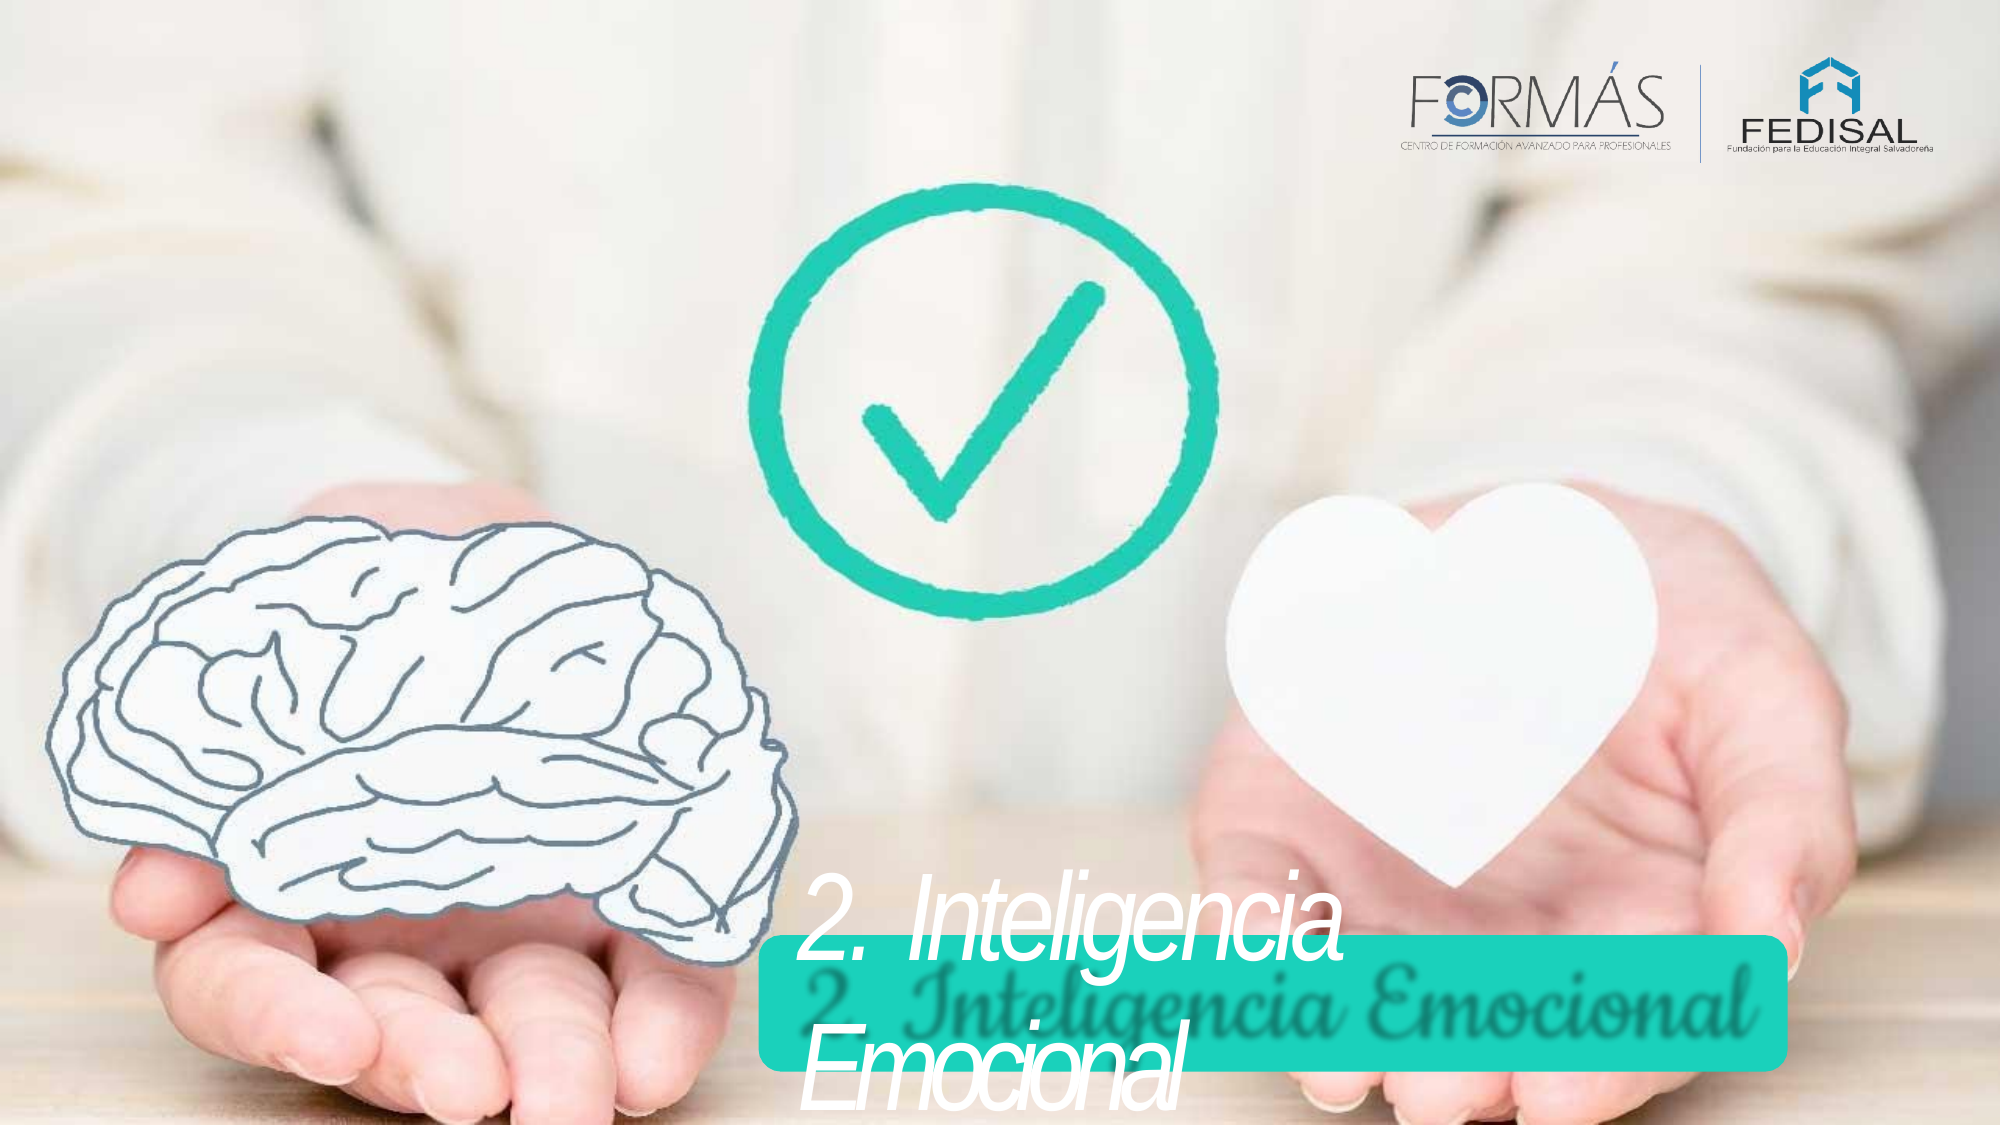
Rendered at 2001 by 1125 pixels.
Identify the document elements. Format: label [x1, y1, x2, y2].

text_box [0, 0, 2000, 1125]
